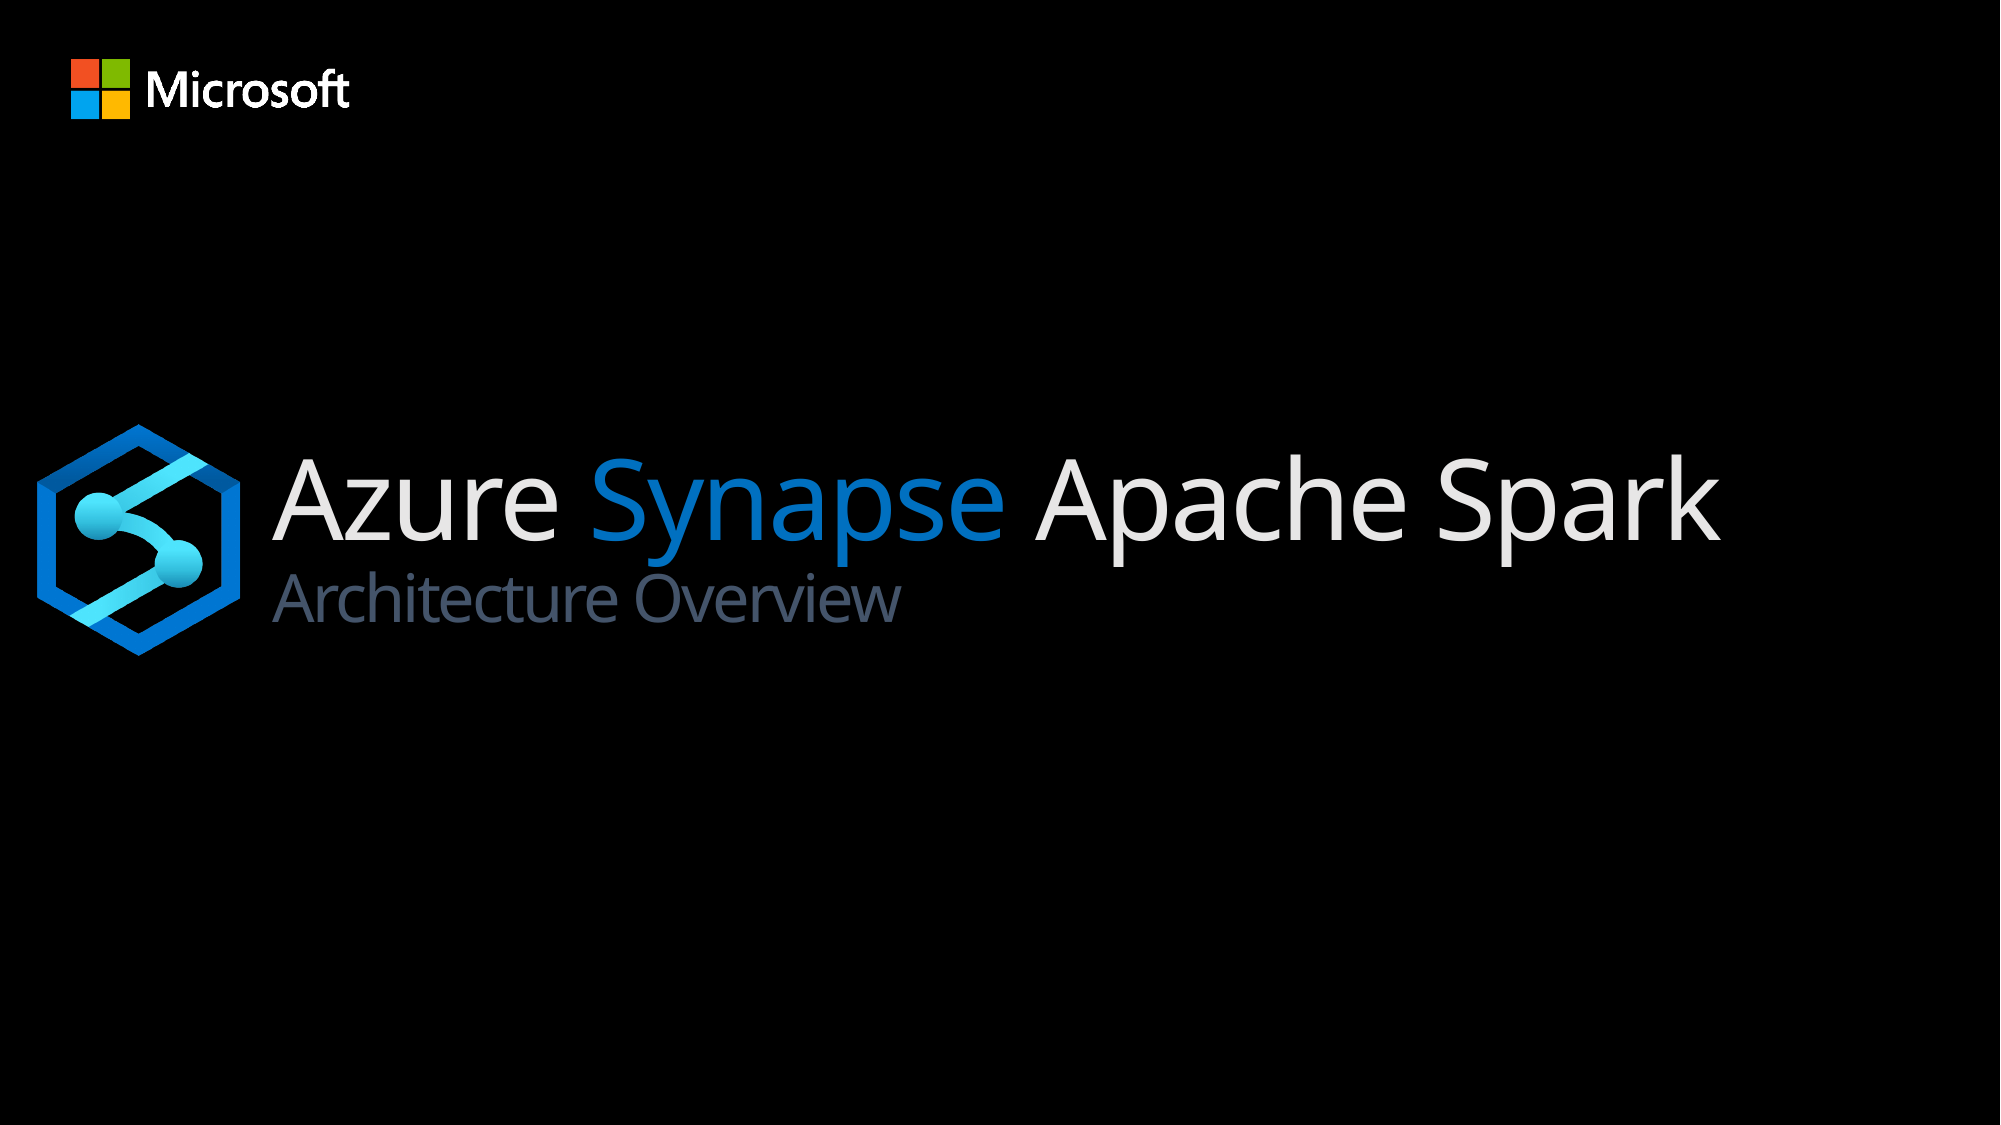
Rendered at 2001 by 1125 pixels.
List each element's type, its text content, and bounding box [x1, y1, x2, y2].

picture [22, 424, 255, 656]
title Azure Synapse Apache Spark Architecture Overview [272, 372, 1816, 668]
picture [11, 0, 350, 178]
